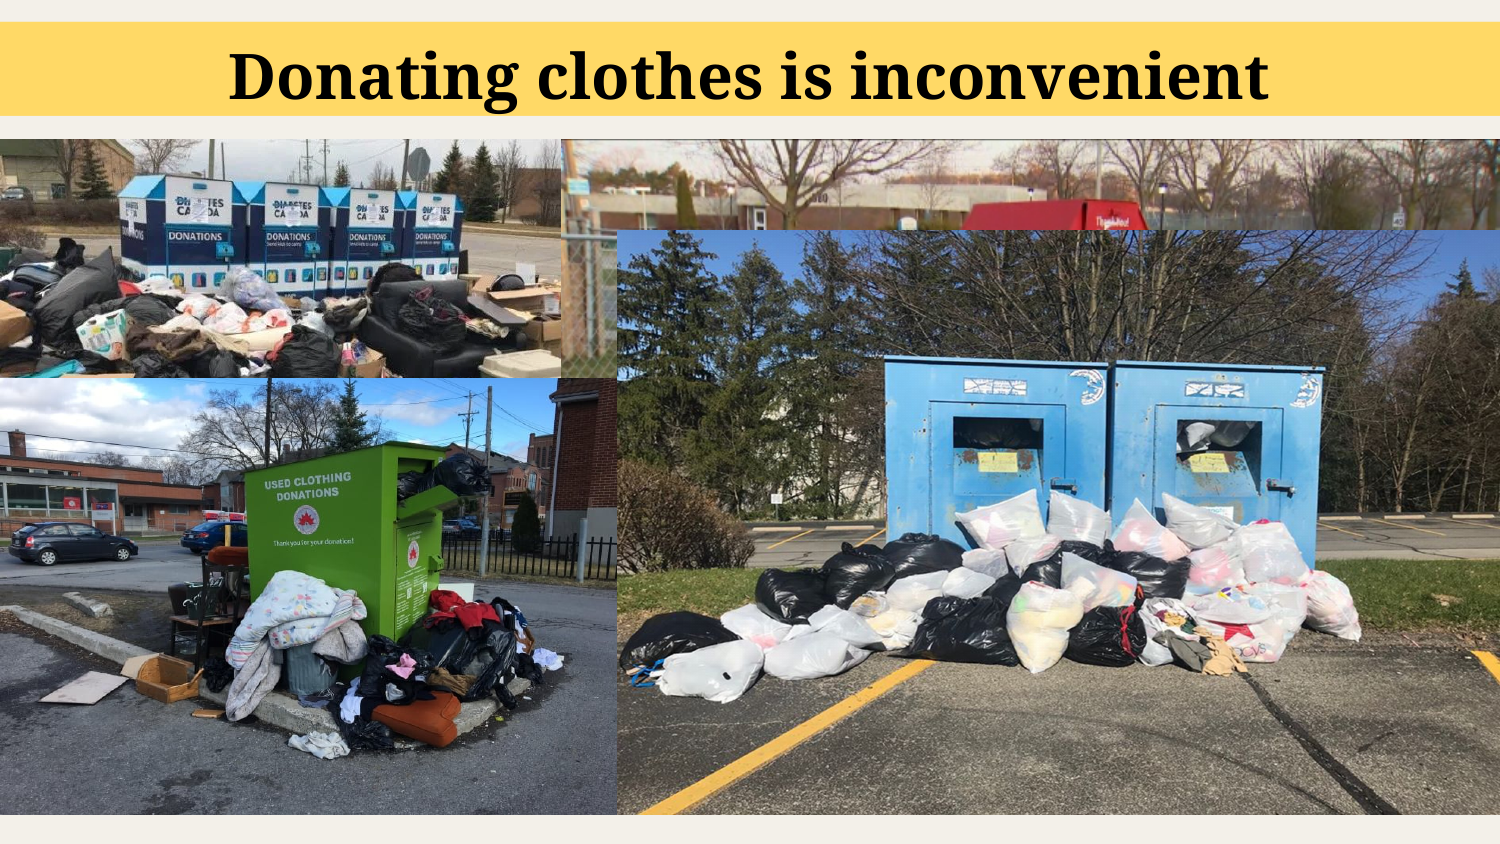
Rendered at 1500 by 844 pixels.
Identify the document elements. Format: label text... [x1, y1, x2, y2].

slide_number ‹#› [1389, 824, 1480, 830]
picture [0, 138, 1500, 816]
text_box Donating clothes is inconvenient [0, 21, 1500, 116]
